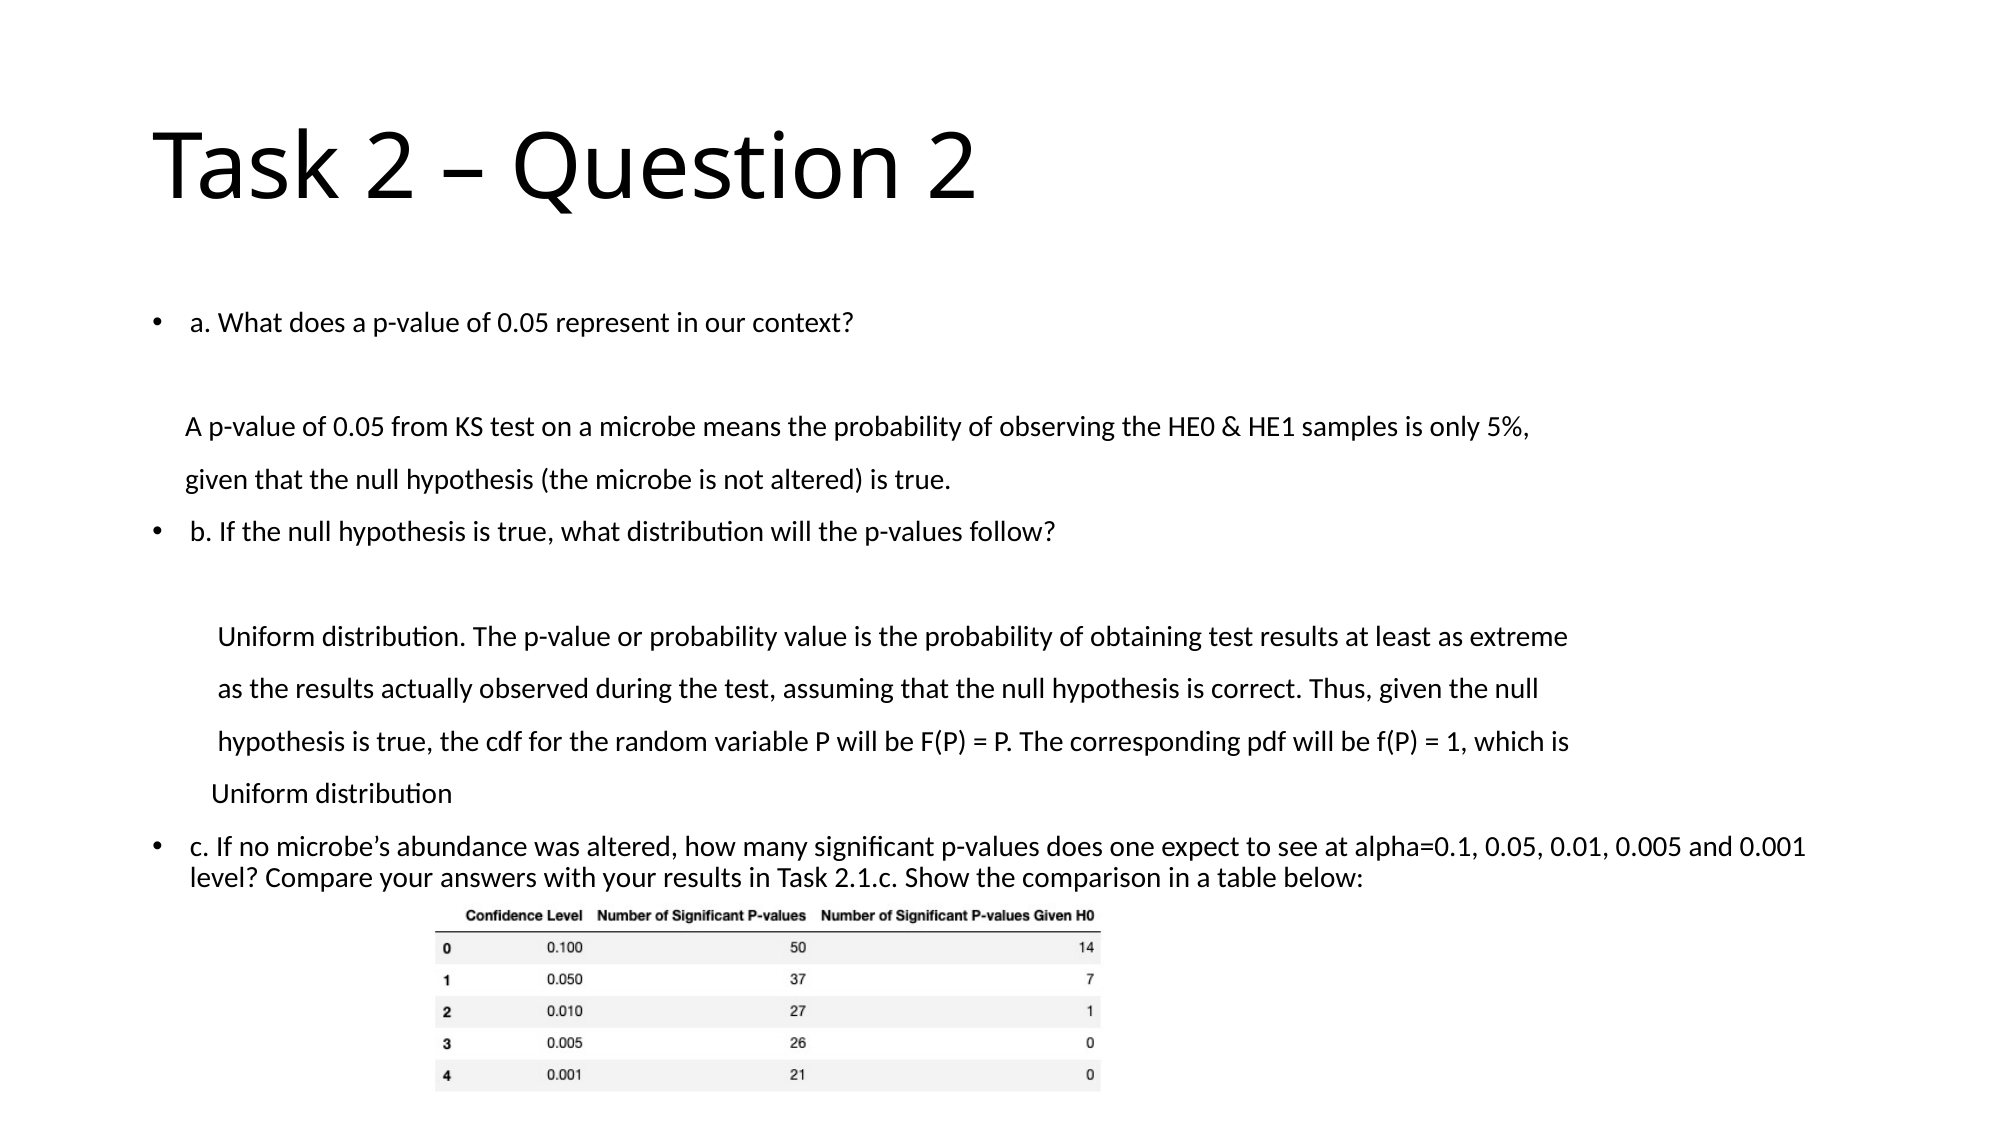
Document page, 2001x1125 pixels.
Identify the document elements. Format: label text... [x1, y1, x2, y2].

title Task 2 – Question 2 [137, 59, 1863, 278]
list a. What does a p-value of 0.05 represent in our context? A p-value of 0.05 from KS test on a microbe means the probability of observing the HE0 & HE1 samples is only 5%, given that the null hypothesis (the microbe is not altered) is true. b. If the null hypothesis is true, what distribution will the p-values follow? Uniform distribution. The p-value or probability value is the probability of obtaining test results at least as extreme as the results actually observed during the test, assuming that the null hypothesis is correct. Thus, given the null hypothesis is true, the cdf for the random variable P will be F(P) = P. The corresponding pdf will be f(P) = 1, which is Uniform distribution c. If no microbe’s abundance was altered, how many significant p-values does one expect to see at alpha=0.1, 0.05, 0.01, 0.005 and 0.001 level? Compare your answers with your results in Task 2.1.c. Show the comparison in a table below: [137, 299, 1863, 1014]
picture [407, 903, 1135, 1101]
